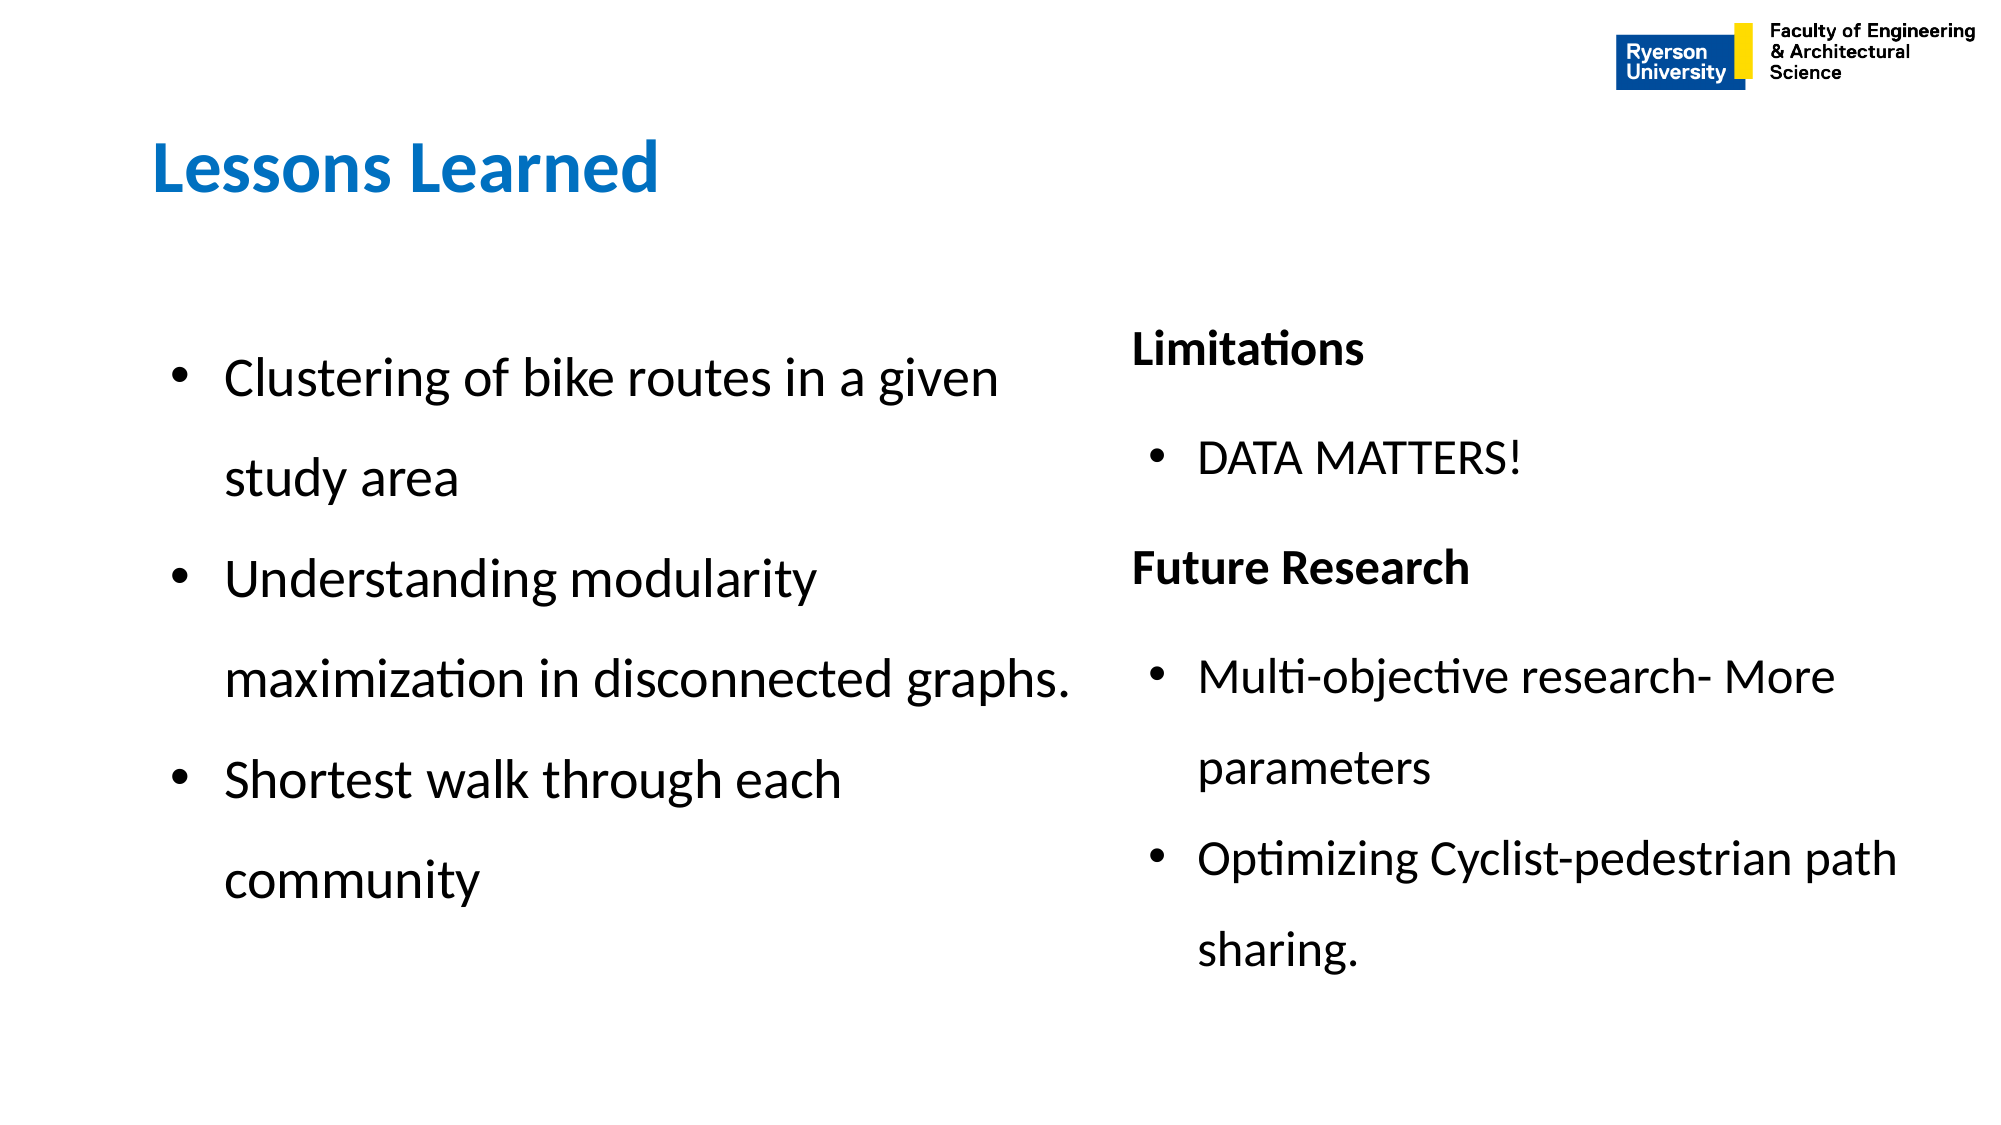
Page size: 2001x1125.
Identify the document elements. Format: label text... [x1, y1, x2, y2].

title Lessons Learned [137, 59, 1863, 278]
list Clustering of bike routes in a given study area Understanding modularity maximization in disconnected graphs. Shortest walk through each community [137, 299, 1101, 1014]
list Limitations DATA MATTERS! Future Research Multi-objective research- More parameters Optimizing Cyclist-pedestrian path sharing. [1117, 277, 1968, 992]
picture [1616, 23, 1975, 90]
